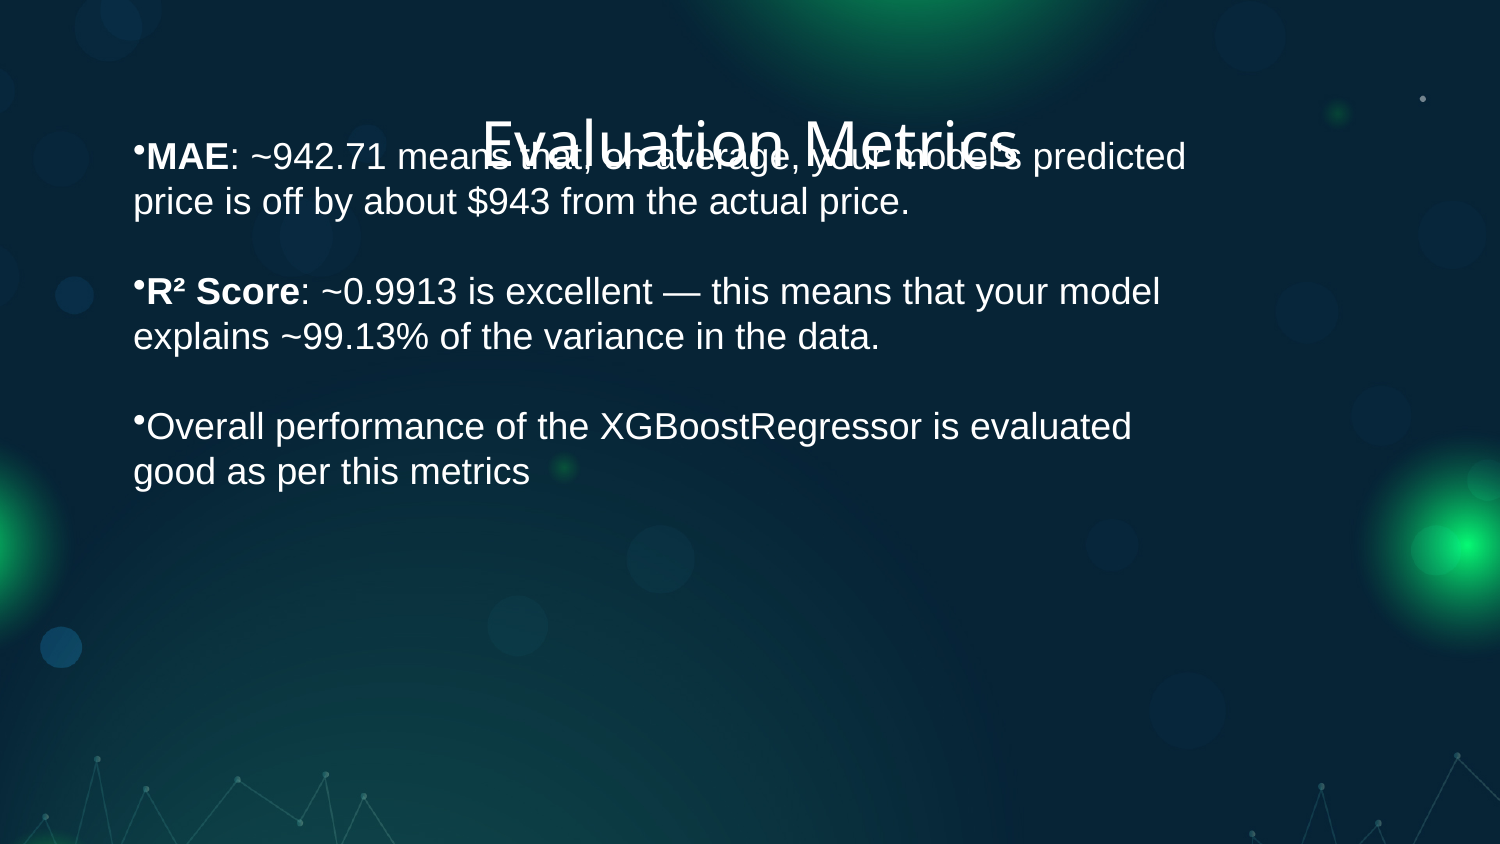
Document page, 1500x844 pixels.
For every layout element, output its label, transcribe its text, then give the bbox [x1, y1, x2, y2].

title Evaluation Metrics [118, 88, 1382, 183]
picture [0, 0, 1500, 844]
text_box MAE: ~942.71 means that, on average, your model's predicted price is off by about $943 from the actual price. R² Score: ~0.9913 is excellent — this means that your model explains ~99.13% of the variance in the data. Overall performance of the XGBoostRegressor is evaluated good as per this metrics [118, 124, 1205, 545]
